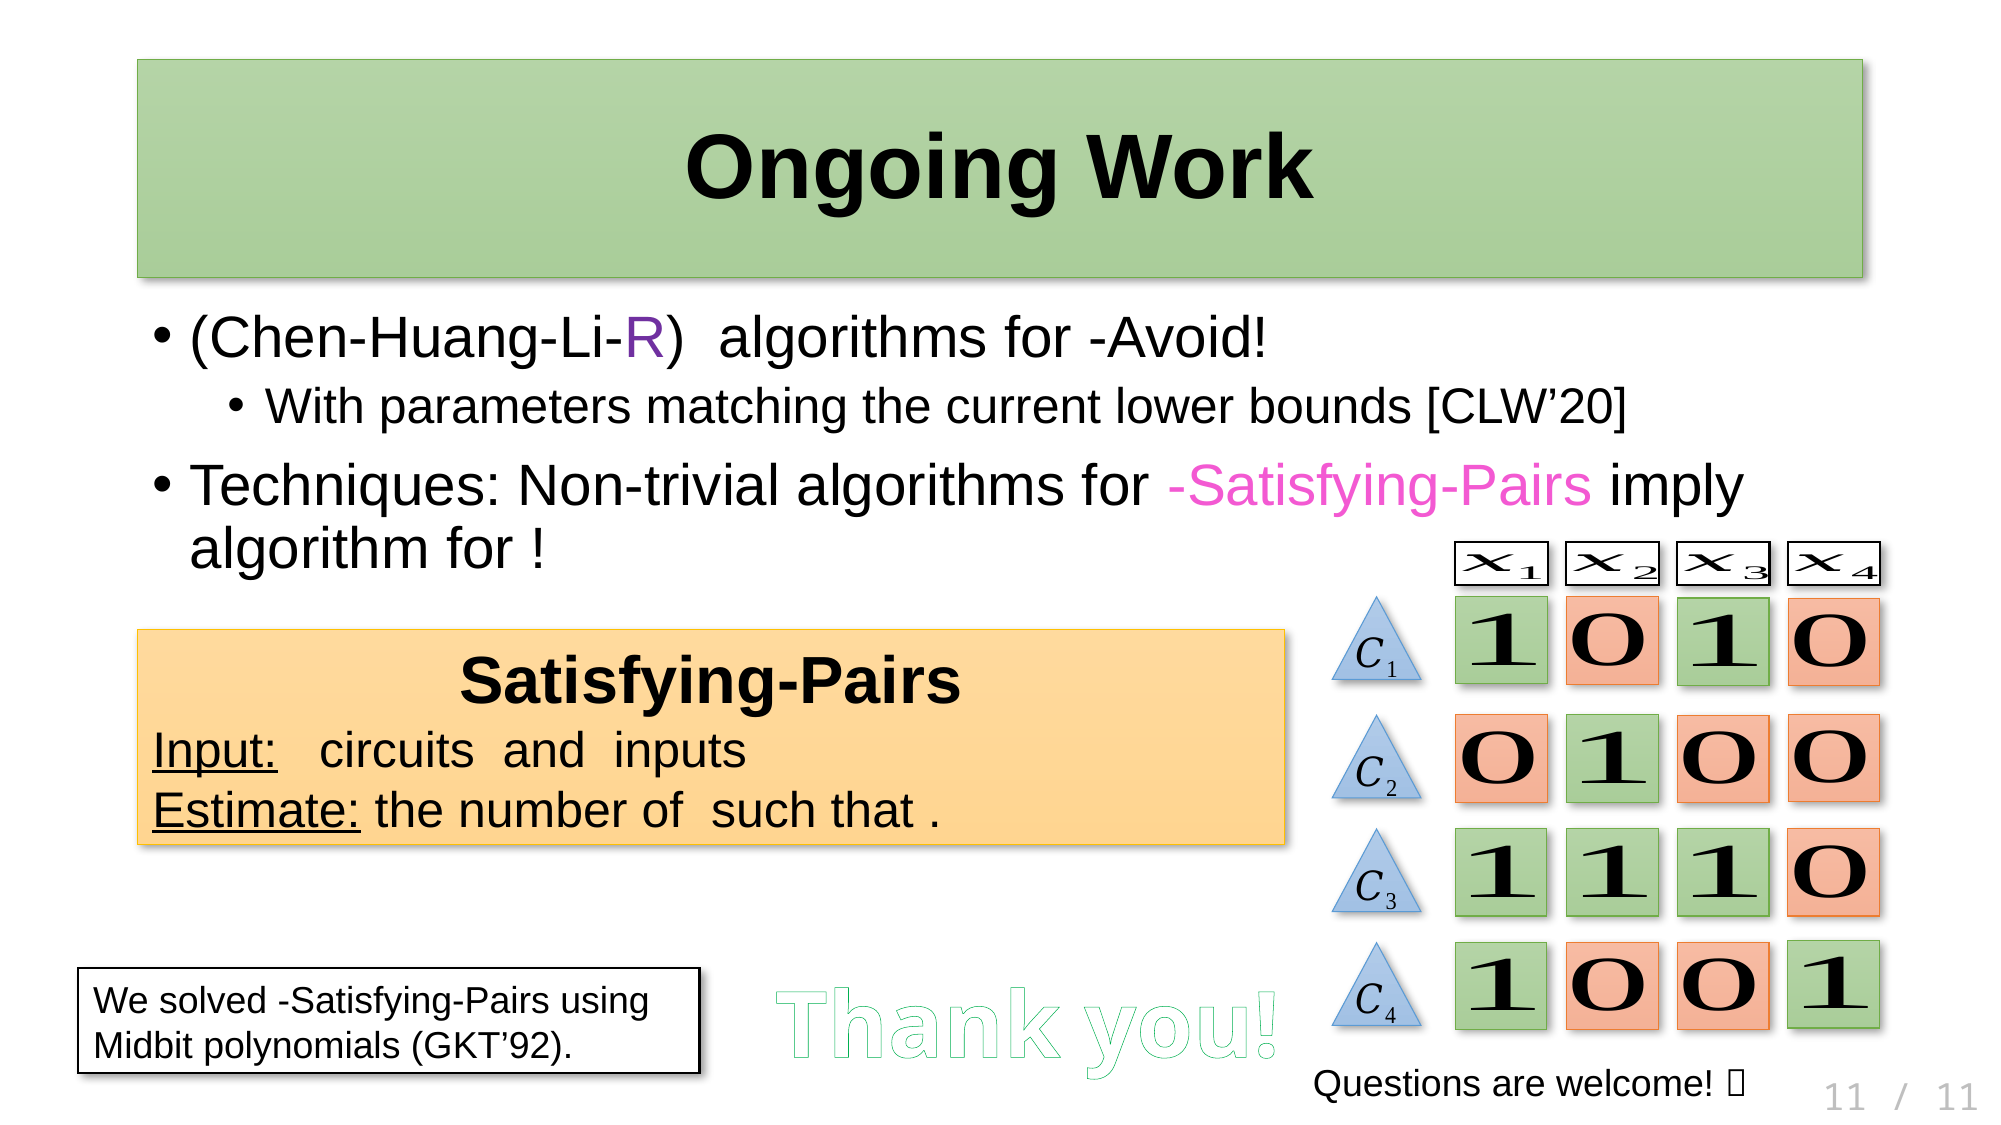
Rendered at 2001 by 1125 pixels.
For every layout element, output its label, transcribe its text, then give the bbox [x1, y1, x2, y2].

text_box Thank you! [742, 958, 1313, 1084]
text_box 11 / 11 [1807, 1065, 2000, 1125]
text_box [1332, 543, 1880, 1030]
text_box Questions are welcome!  [1288, 1051, 1772, 1113]
title Ongoing Work [137, 59, 1863, 278]
